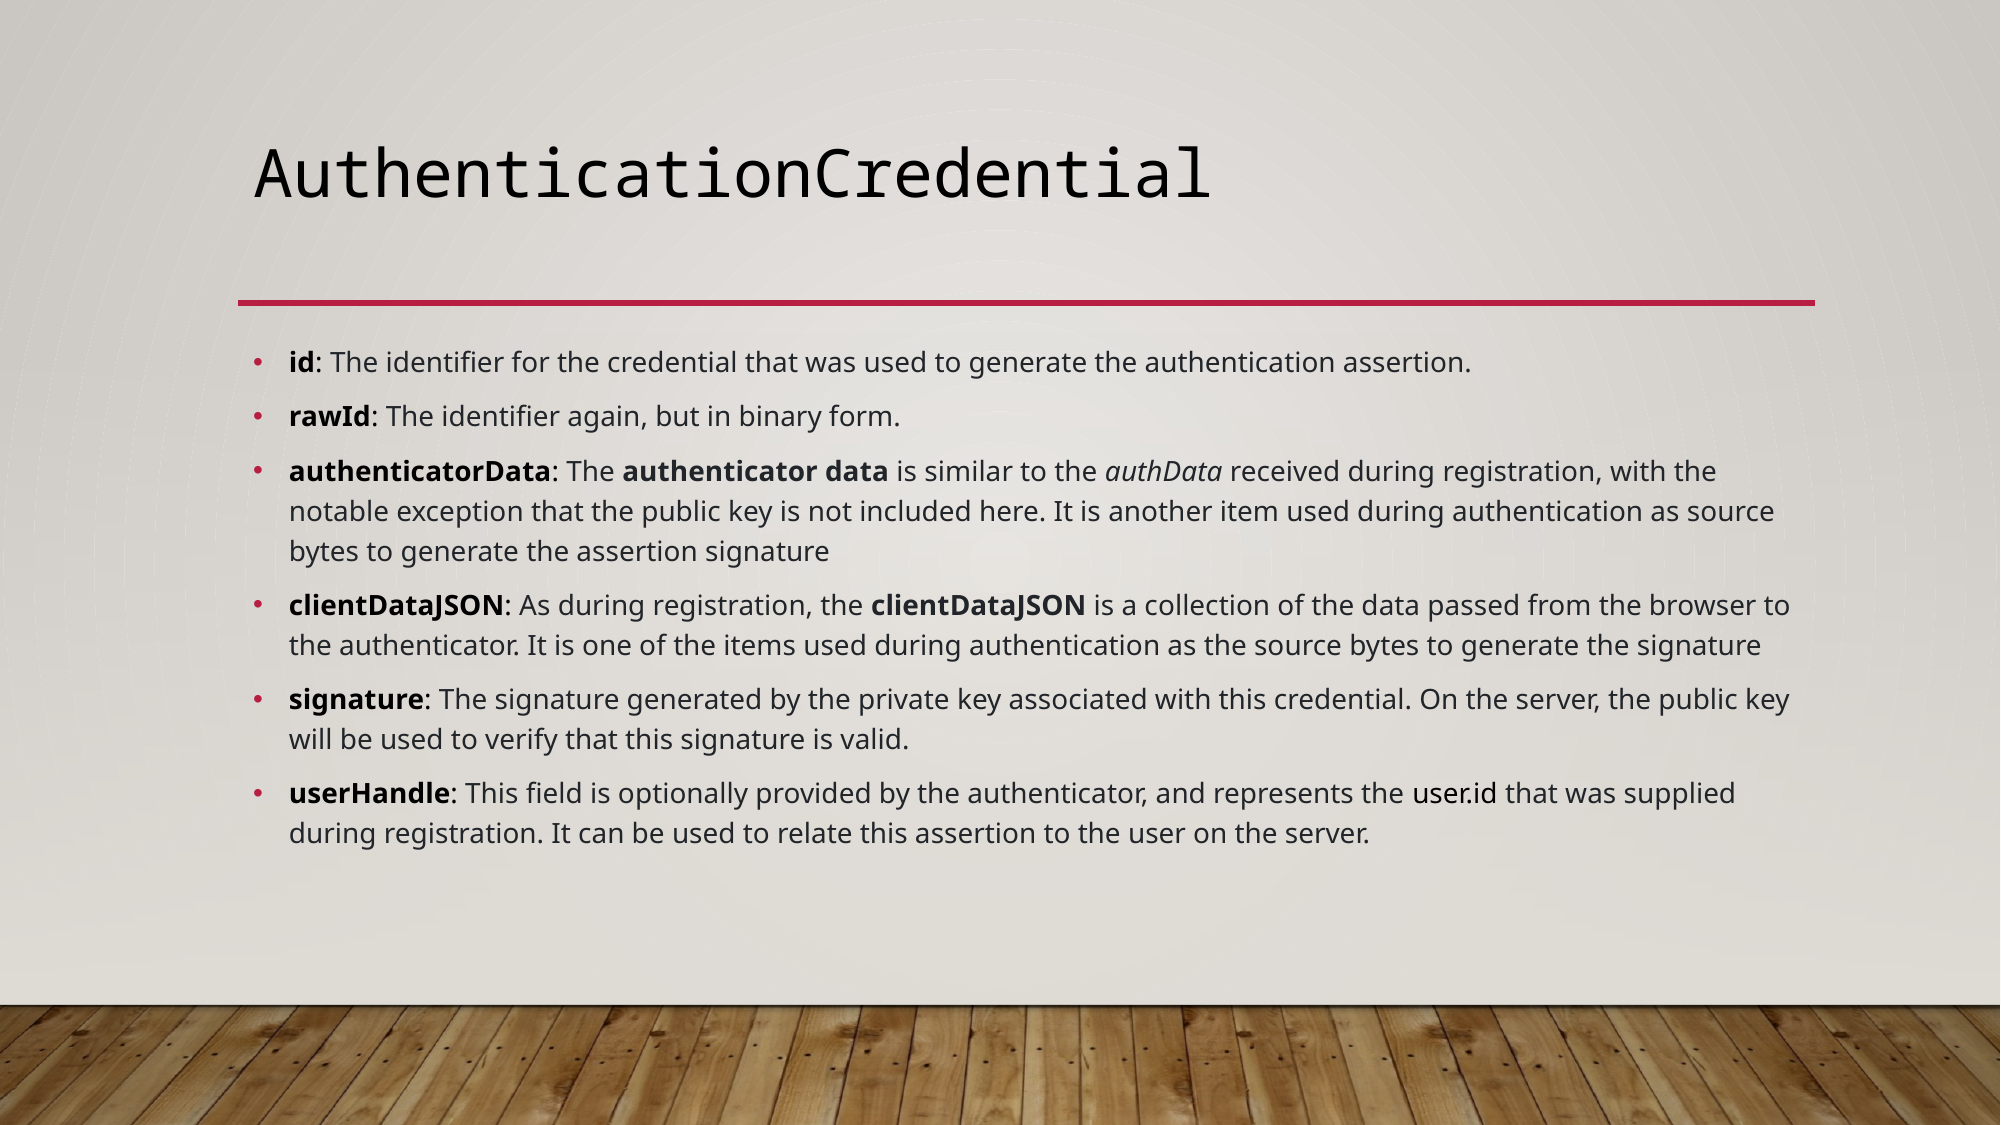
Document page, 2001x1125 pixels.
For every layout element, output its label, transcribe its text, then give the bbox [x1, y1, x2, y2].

list id: The identifier for the credential that was used to generate the authentication assertion. rawId: The identifier again, but in binary form. authenticatorData: The authenticator data is similar to the authData received during registration, with the notable exception that the public key is not included here. It is another item used during authentication as source bytes to generate the assertion signature clientDataJSON: As during registration, the clientDataJSON is a collection of the data passed from the browser to the authenticator. It is one of the items used during authentication as the source bytes to generate the signature signature: The signature generated by the private key associated with this credential. On the server, the public key will be used to verify that this signature is valid. userHandle: This field is optionally provided by the authenticator, and represents the user.id that was supplied during registration. It can be used to relate this assertion to the user on the server. [238, 330, 1814, 897]
picture [0, 1005, 2000, 1125]
title AuthenticationCredential [238, 131, 1814, 305]
